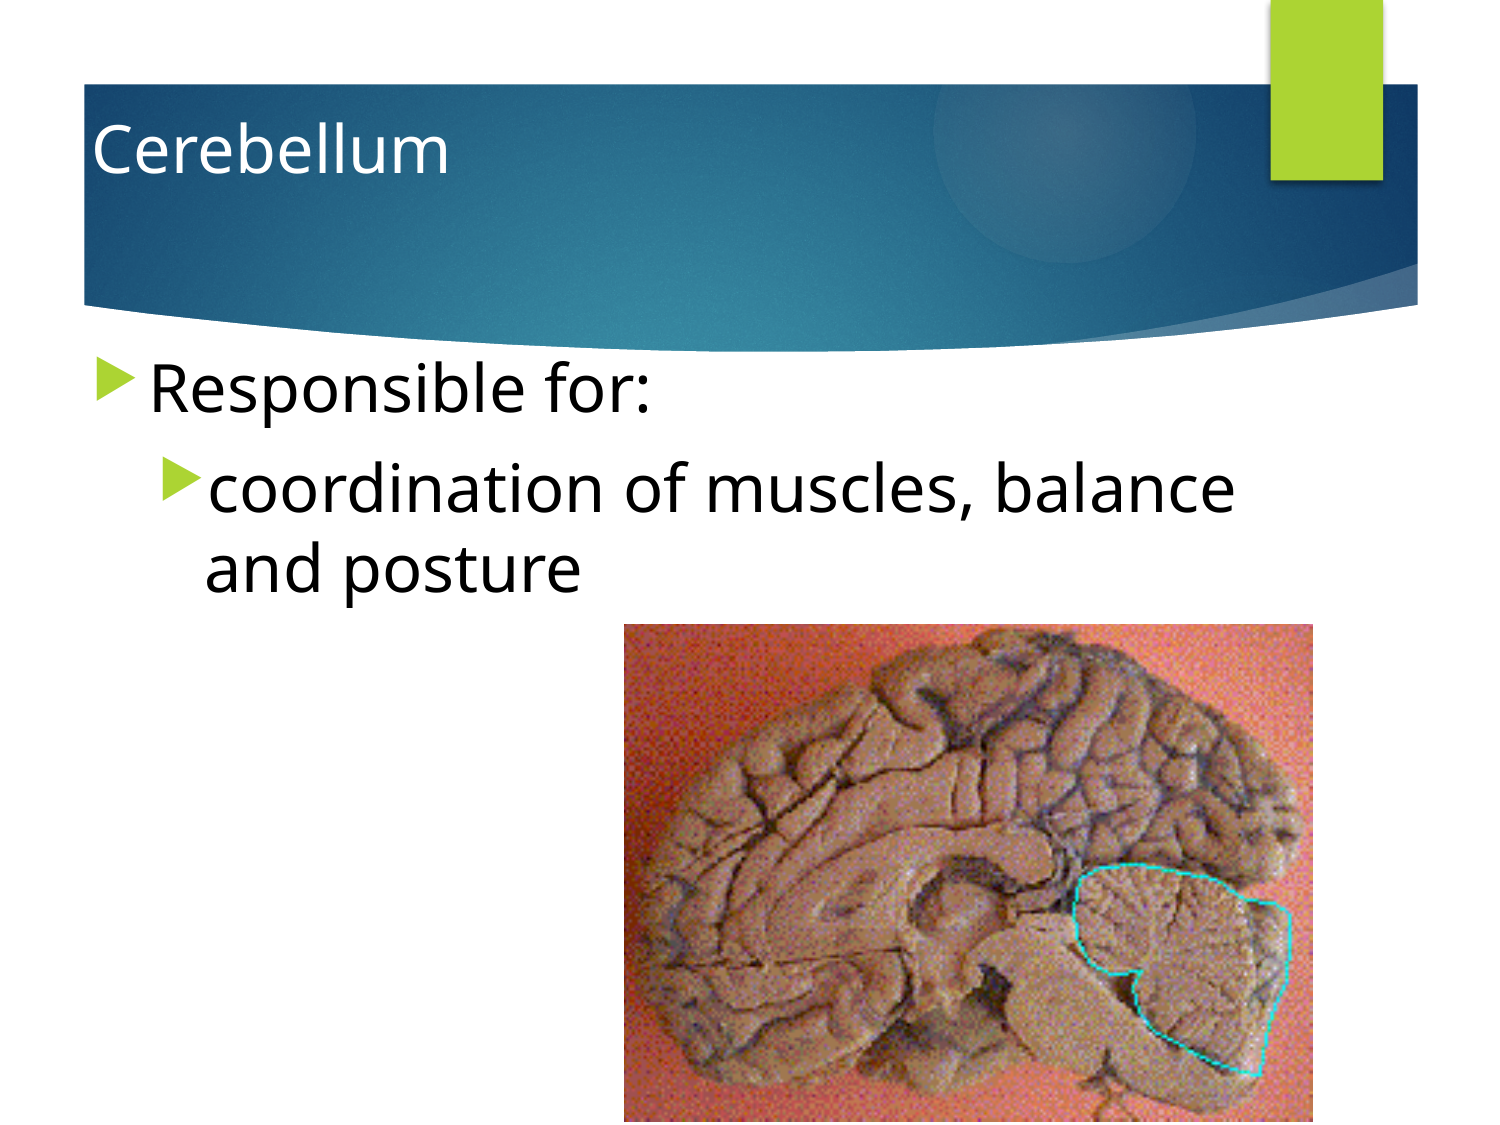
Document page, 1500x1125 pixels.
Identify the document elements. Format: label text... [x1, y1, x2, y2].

list Responsible for: coordination of muscles, balance and posture [76, 338, 1352, 1013]
title Cerebellum [76, 52, 1352, 241]
picture [624, 624, 1313, 1123]
